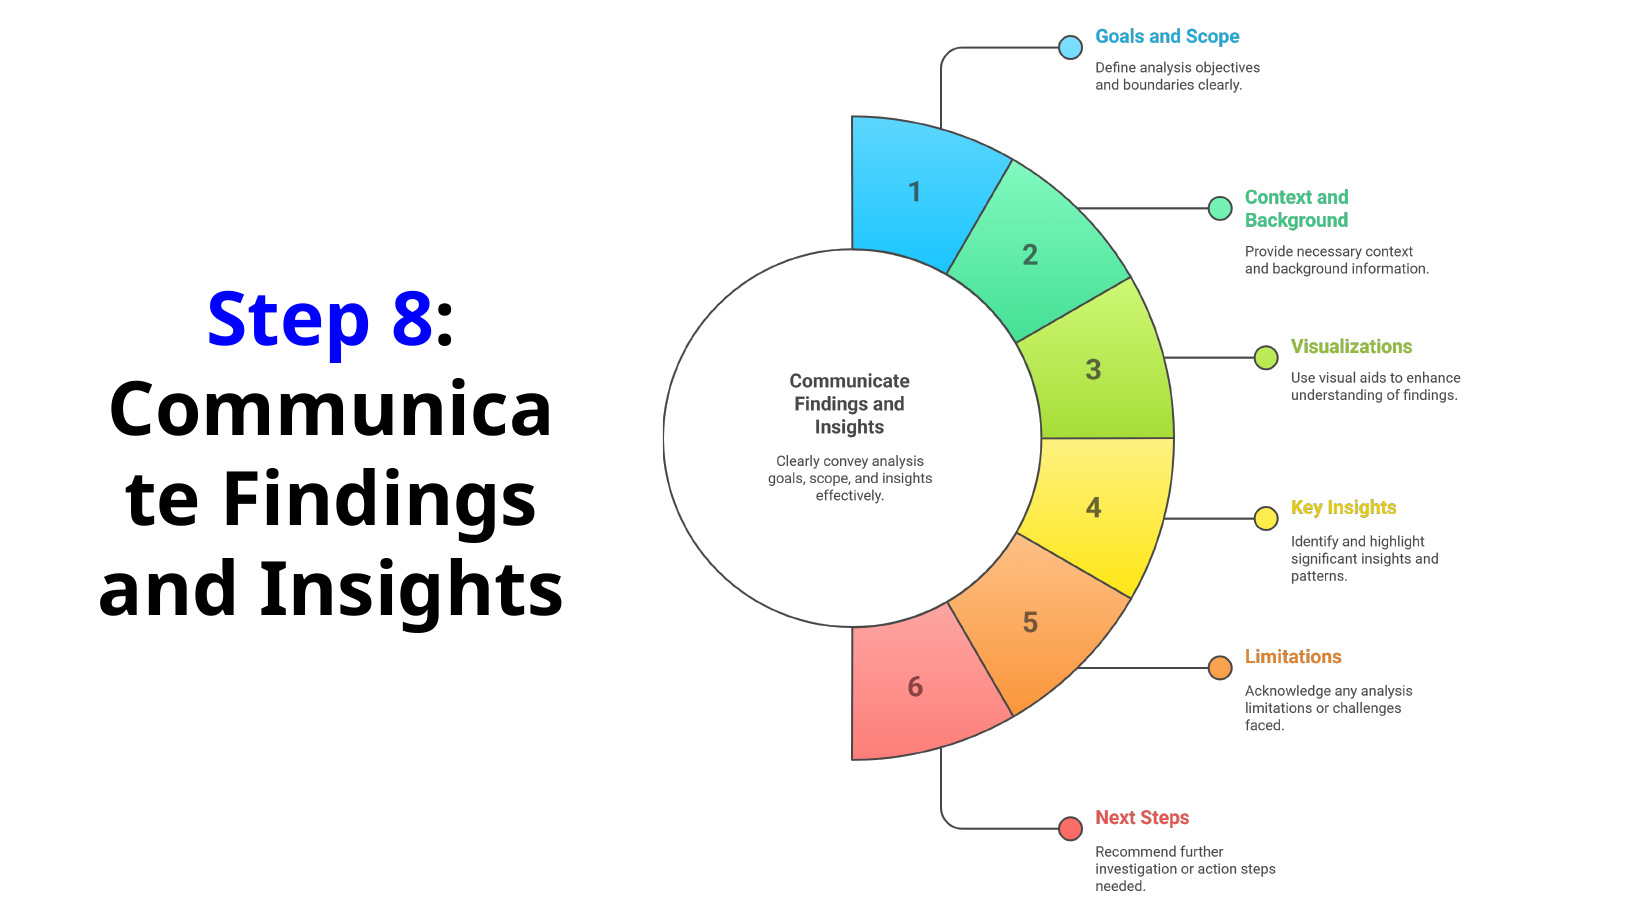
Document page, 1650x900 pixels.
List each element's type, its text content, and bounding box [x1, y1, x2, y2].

picture [662, 0, 1519, 900]
title Step 8: Communicate Findings and Insights [82, 103, 580, 797]
